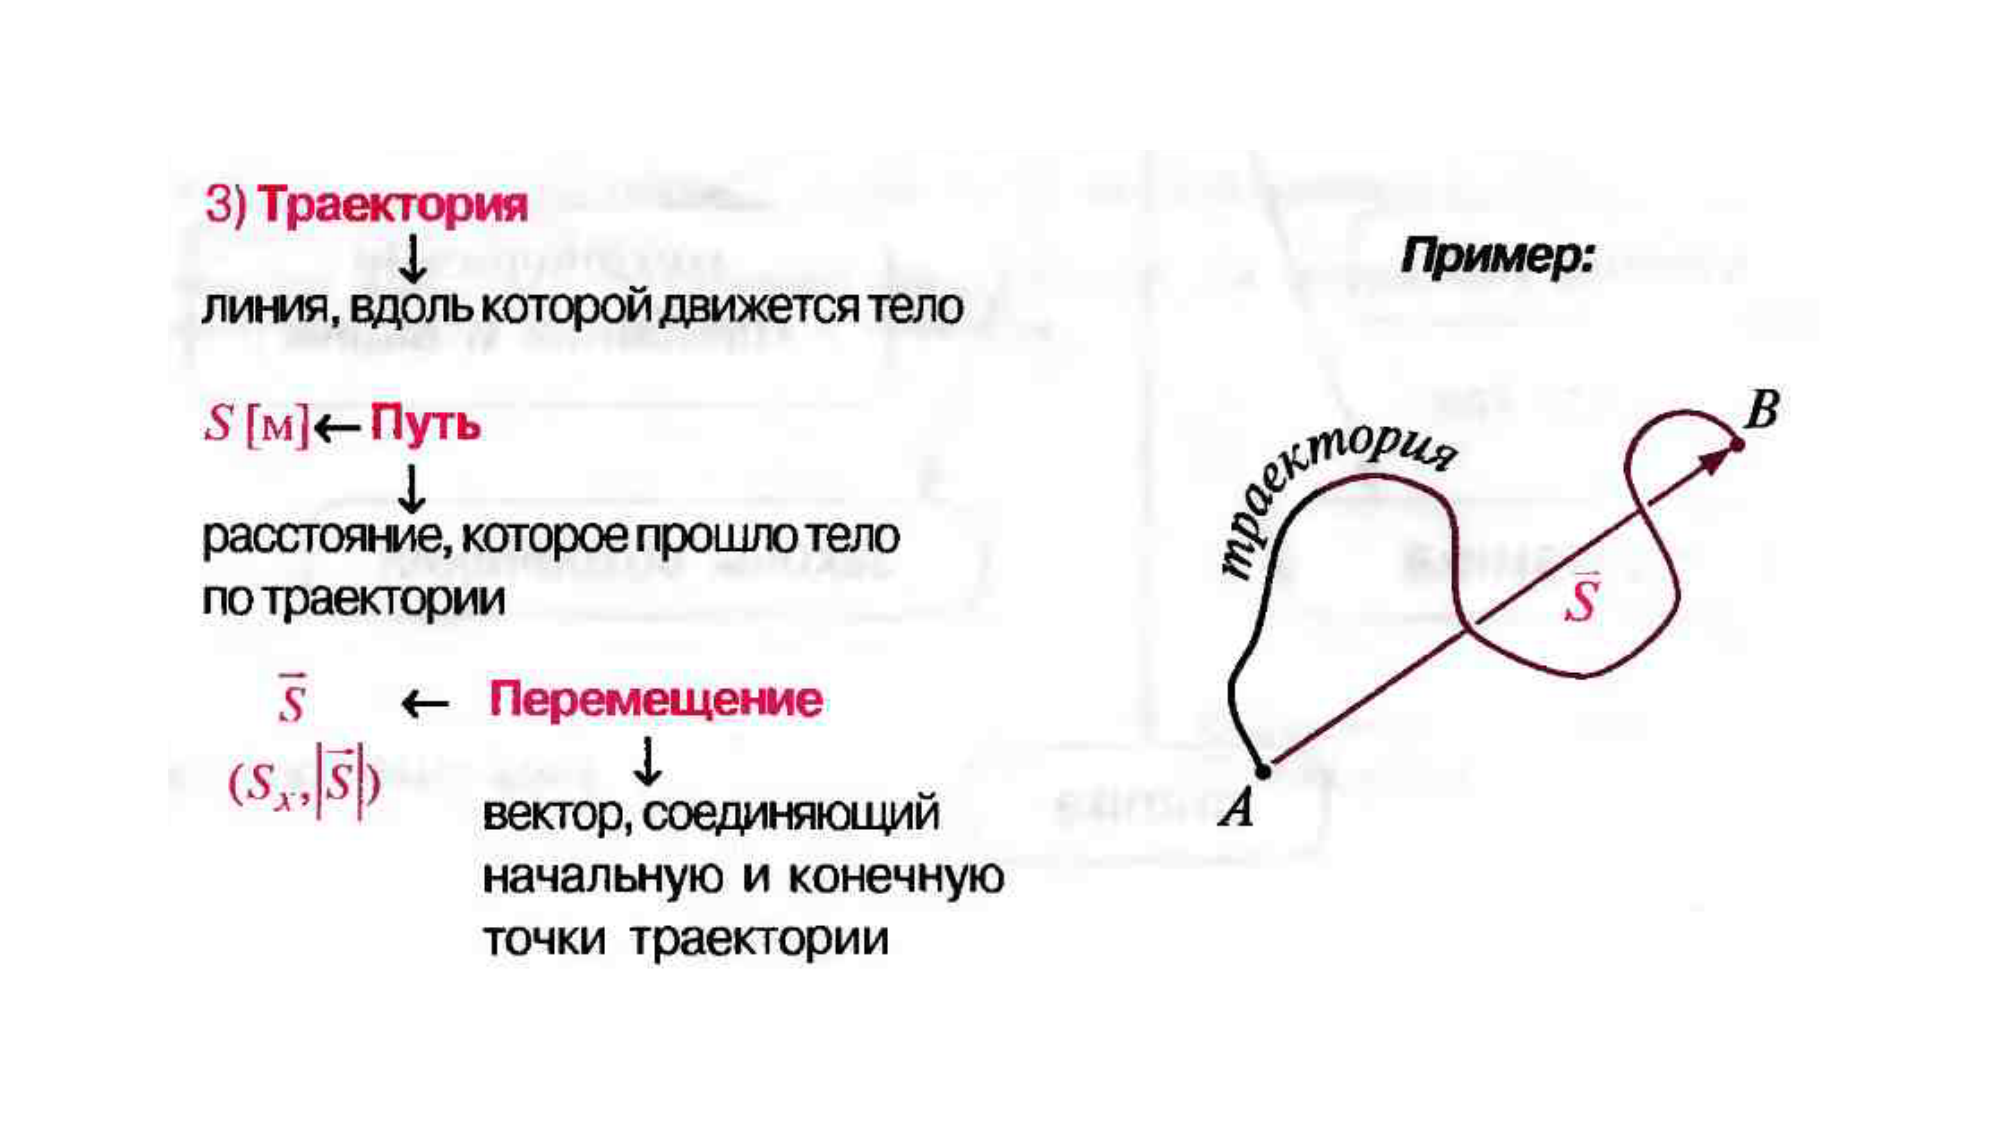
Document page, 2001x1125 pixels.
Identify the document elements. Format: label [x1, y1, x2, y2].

picture [167, 149, 1862, 990]
